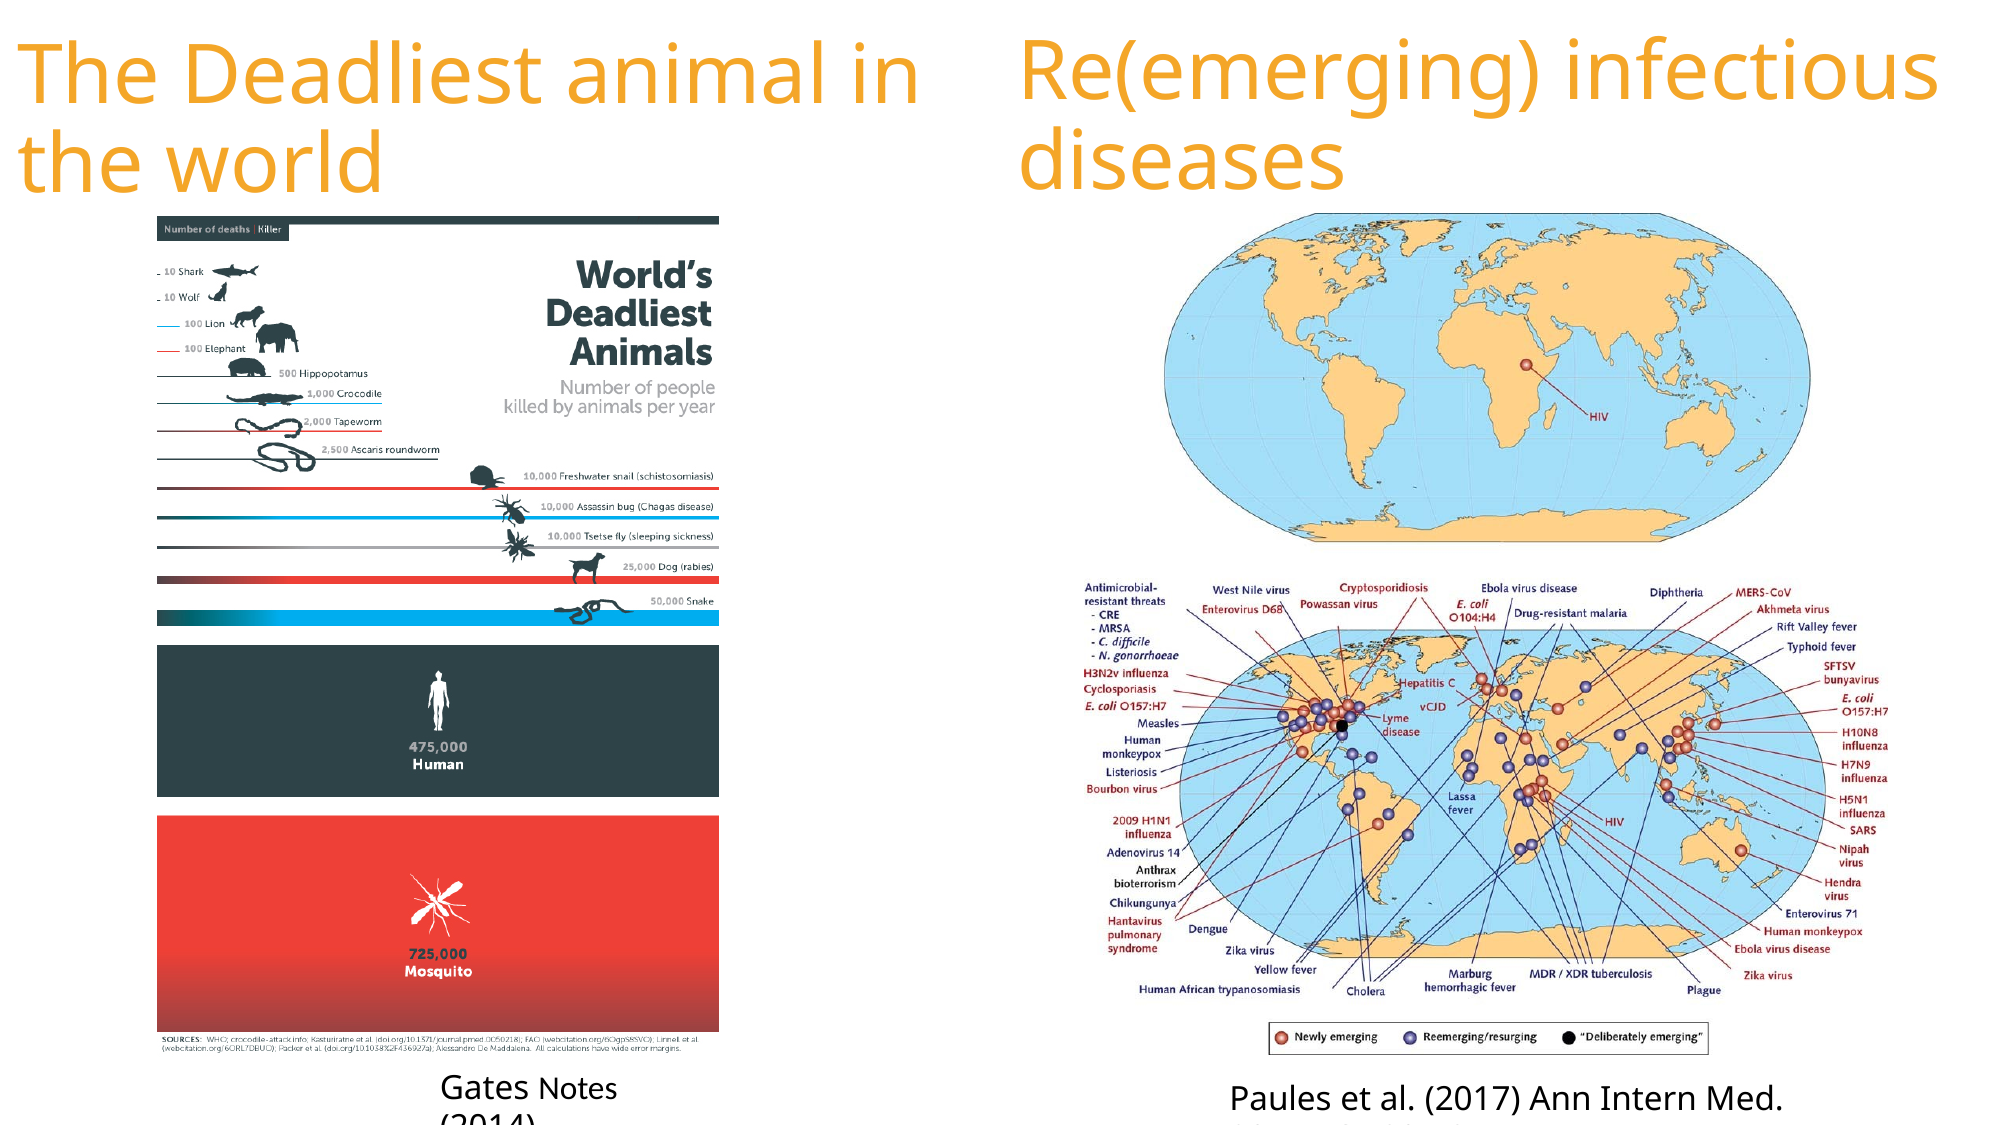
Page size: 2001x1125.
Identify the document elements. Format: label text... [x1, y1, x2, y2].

picture [157, 216, 719, 1058]
text_box Gates Notes (2014) [425, 1058, 723, 1125]
picture [1084, 213, 1888, 1055]
text_box Re(emerging) infectious diseases [1002, 21, 2000, 215]
text_box Paules et al. (2017) Ann Intern Med. 2017;167:805-811 [1214, 1069, 2000, 1125]
title The Deadliest animal in the world [2, 24, 1003, 218]
